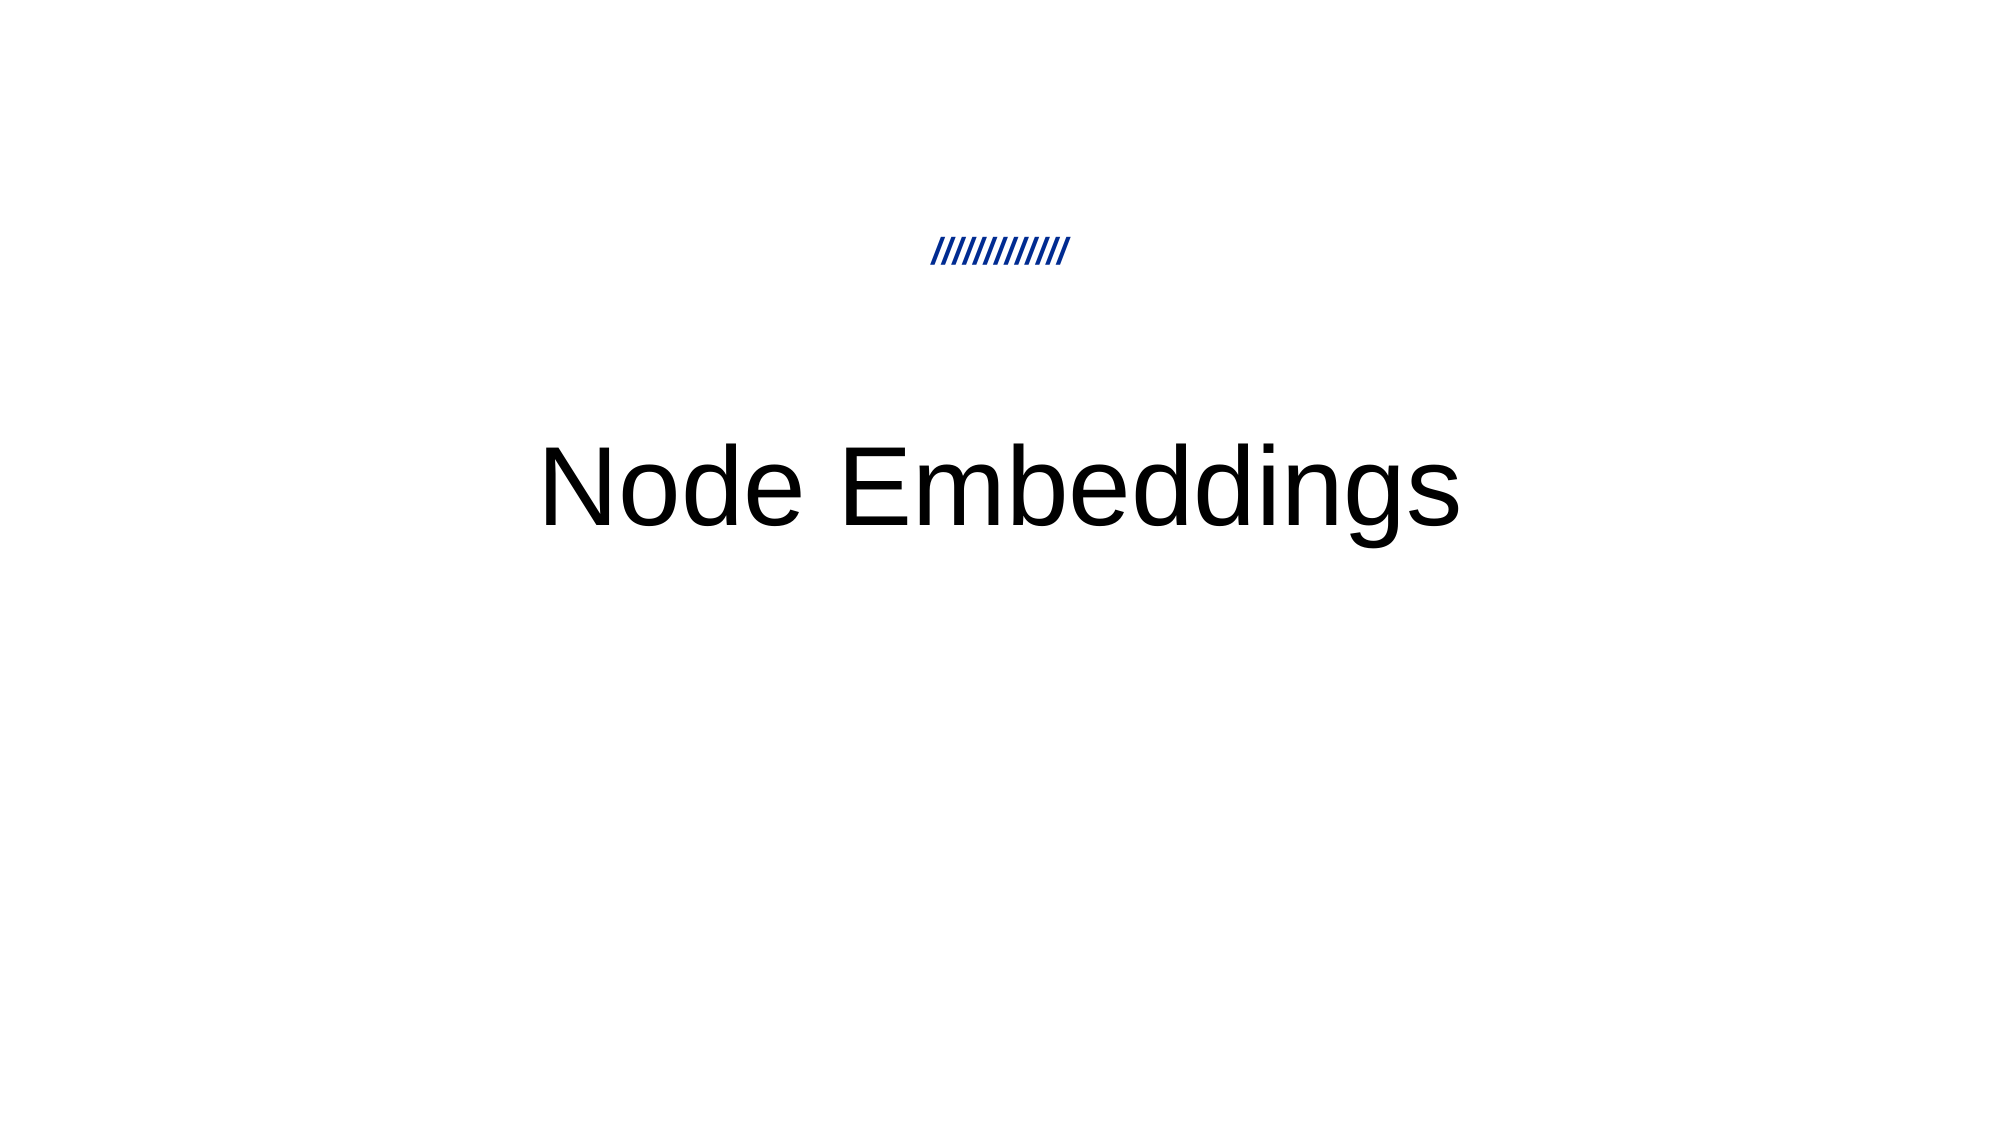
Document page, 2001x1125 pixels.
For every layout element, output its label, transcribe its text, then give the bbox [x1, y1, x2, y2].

title Node Embeddings [499, 339, 1501, 639]
